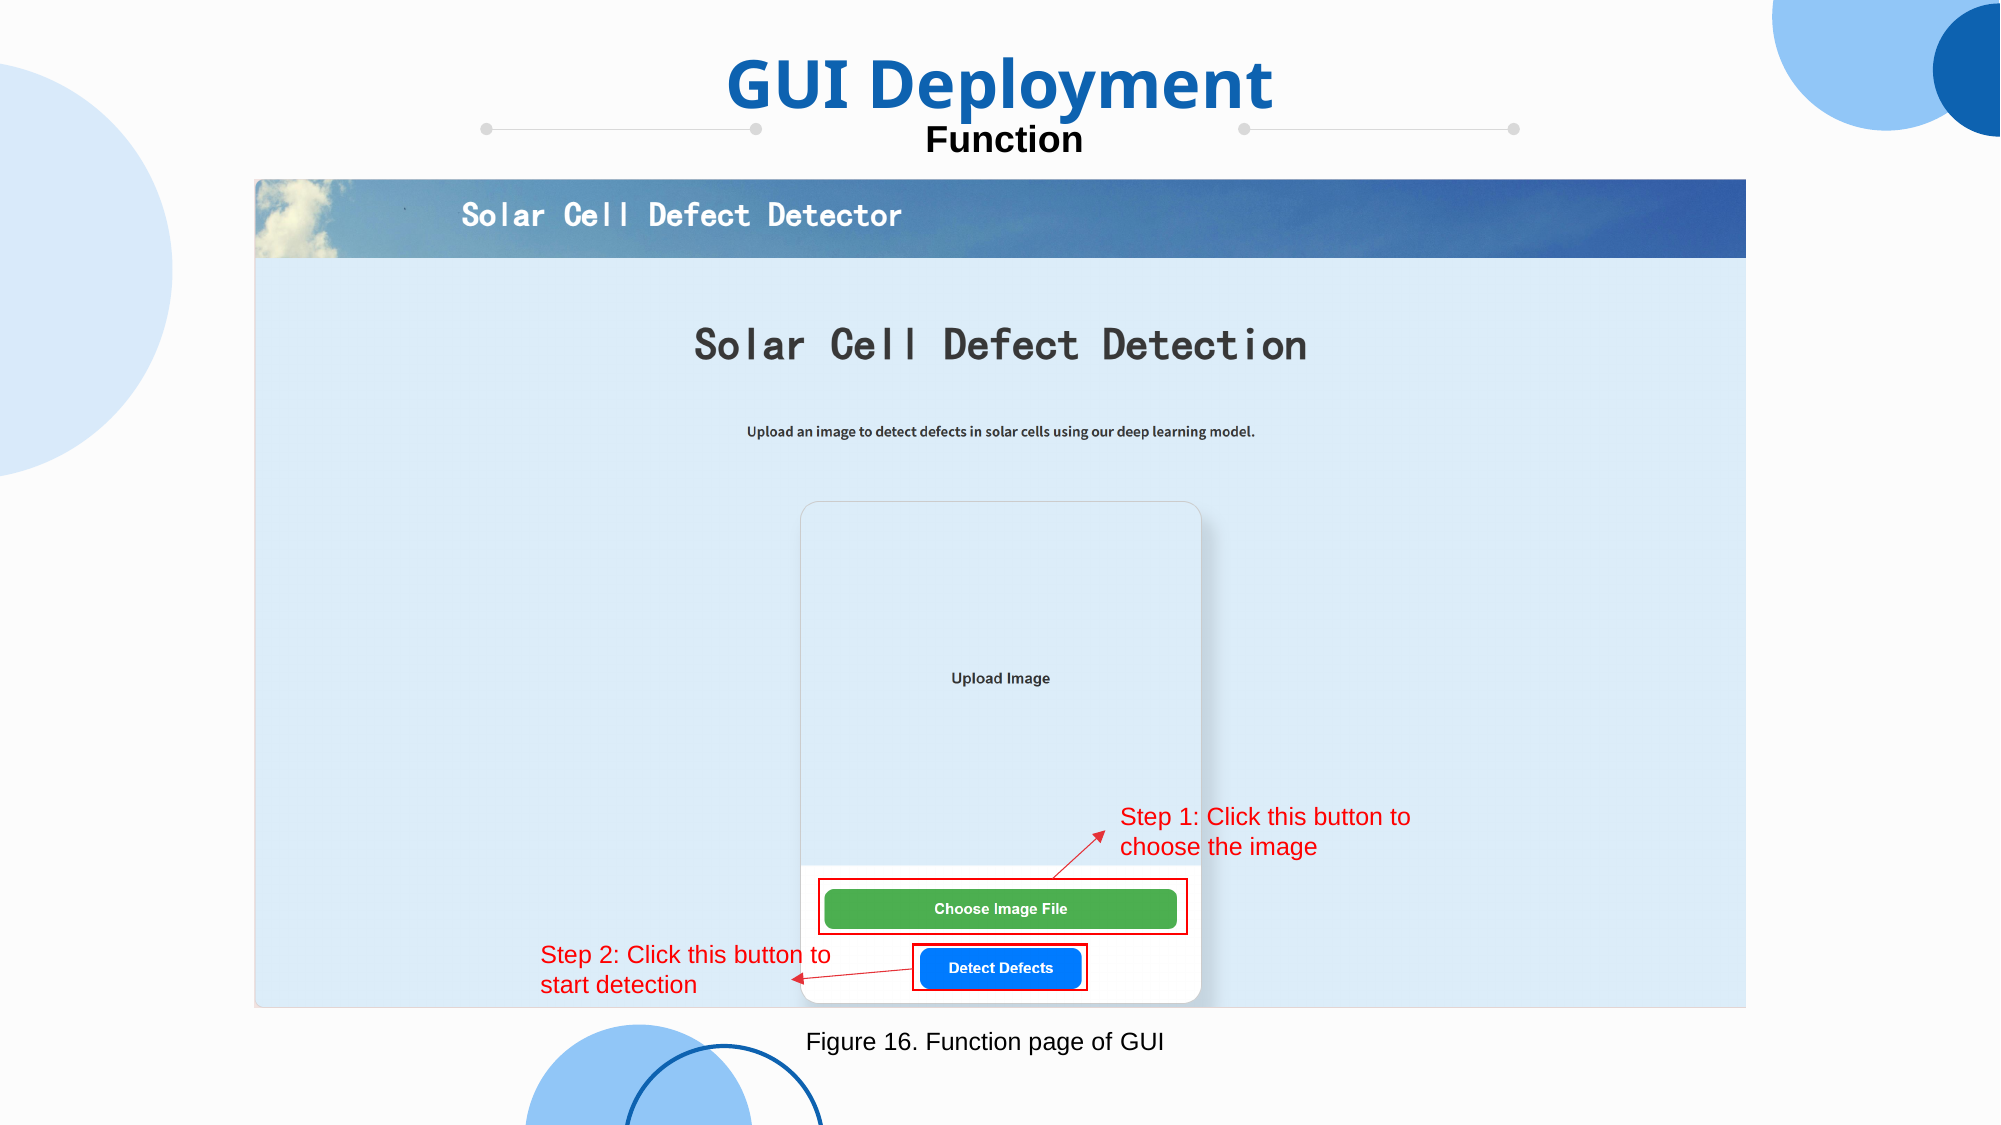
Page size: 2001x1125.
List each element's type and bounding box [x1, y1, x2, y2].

picture [253, 179, 1746, 1008]
text_box [486, 34, 1514, 169]
text_box [1052, 830, 1106, 879]
text_box [0, 0, 2000, 1125]
text_box [791, 968, 914, 980]
